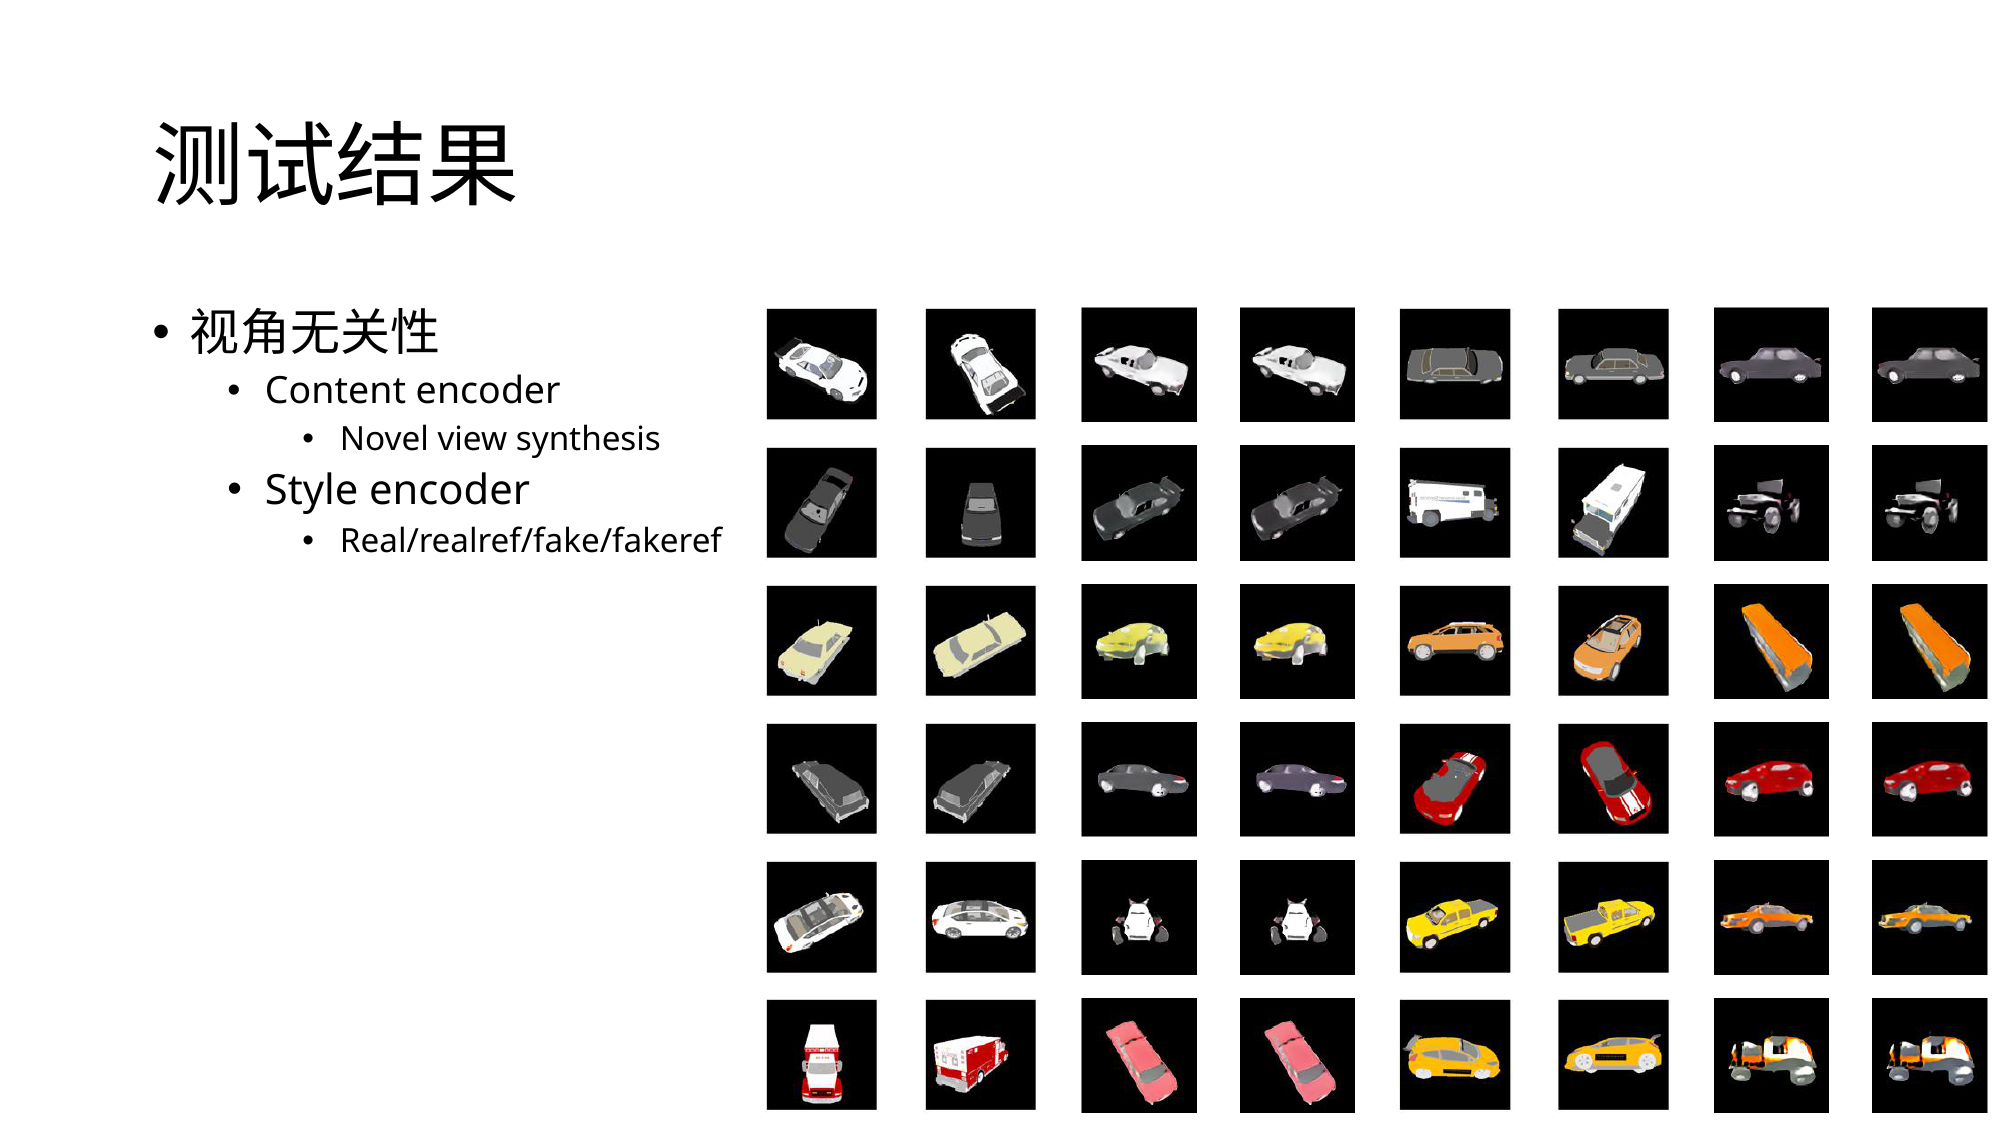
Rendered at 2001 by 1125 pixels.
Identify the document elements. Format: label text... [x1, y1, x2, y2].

picture [749, 300, 2000, 1125]
title 测试结果 [137, 59, 1863, 278]
list 视角无关性 Content encoder Novel view synthesis Style encoder Real/realref/fake/fakeref [137, 299, 1863, 1014]
